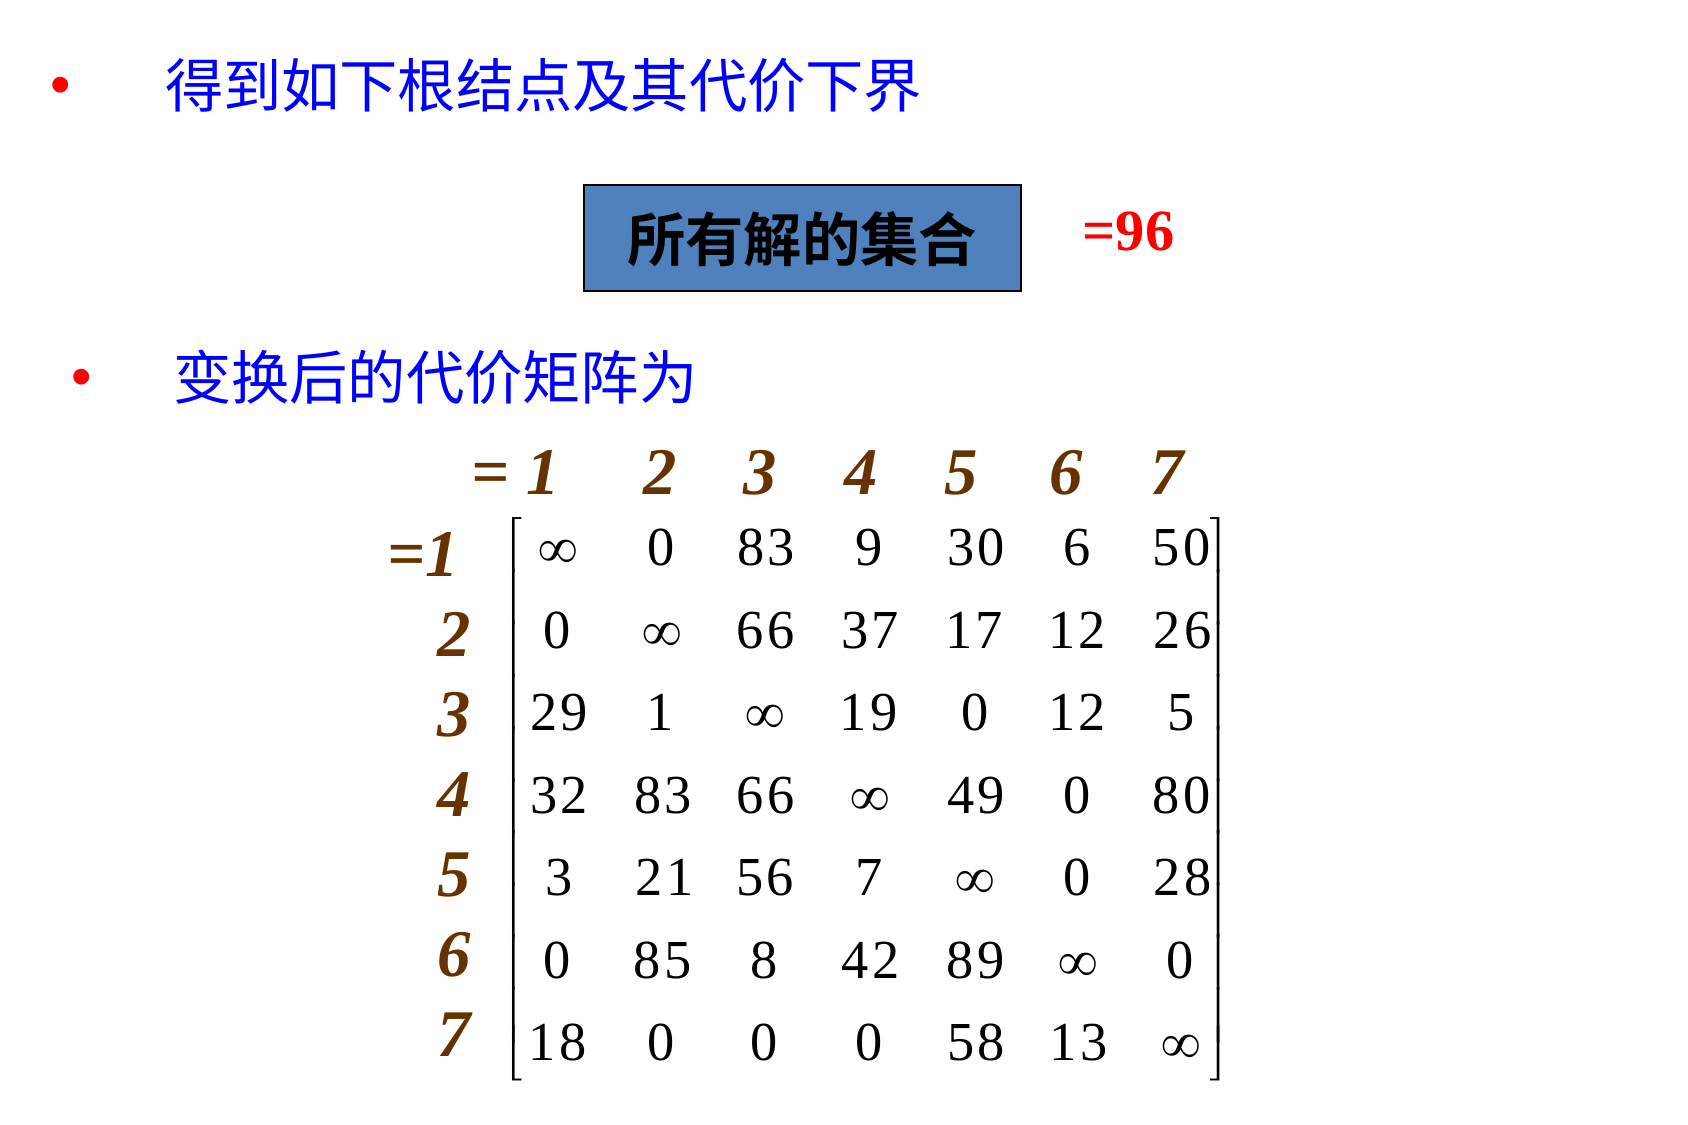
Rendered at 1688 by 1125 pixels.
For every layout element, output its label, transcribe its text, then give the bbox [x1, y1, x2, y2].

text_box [583, 184, 1240, 292]
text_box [362, 420, 1245, 1095]
text_box [0, 0, 360, 161]
text_box 得到如下根结点及其代价下界 [35, 42, 938, 127]
text_box 变换后的代价矩阵为 [56, 334, 713, 419]
